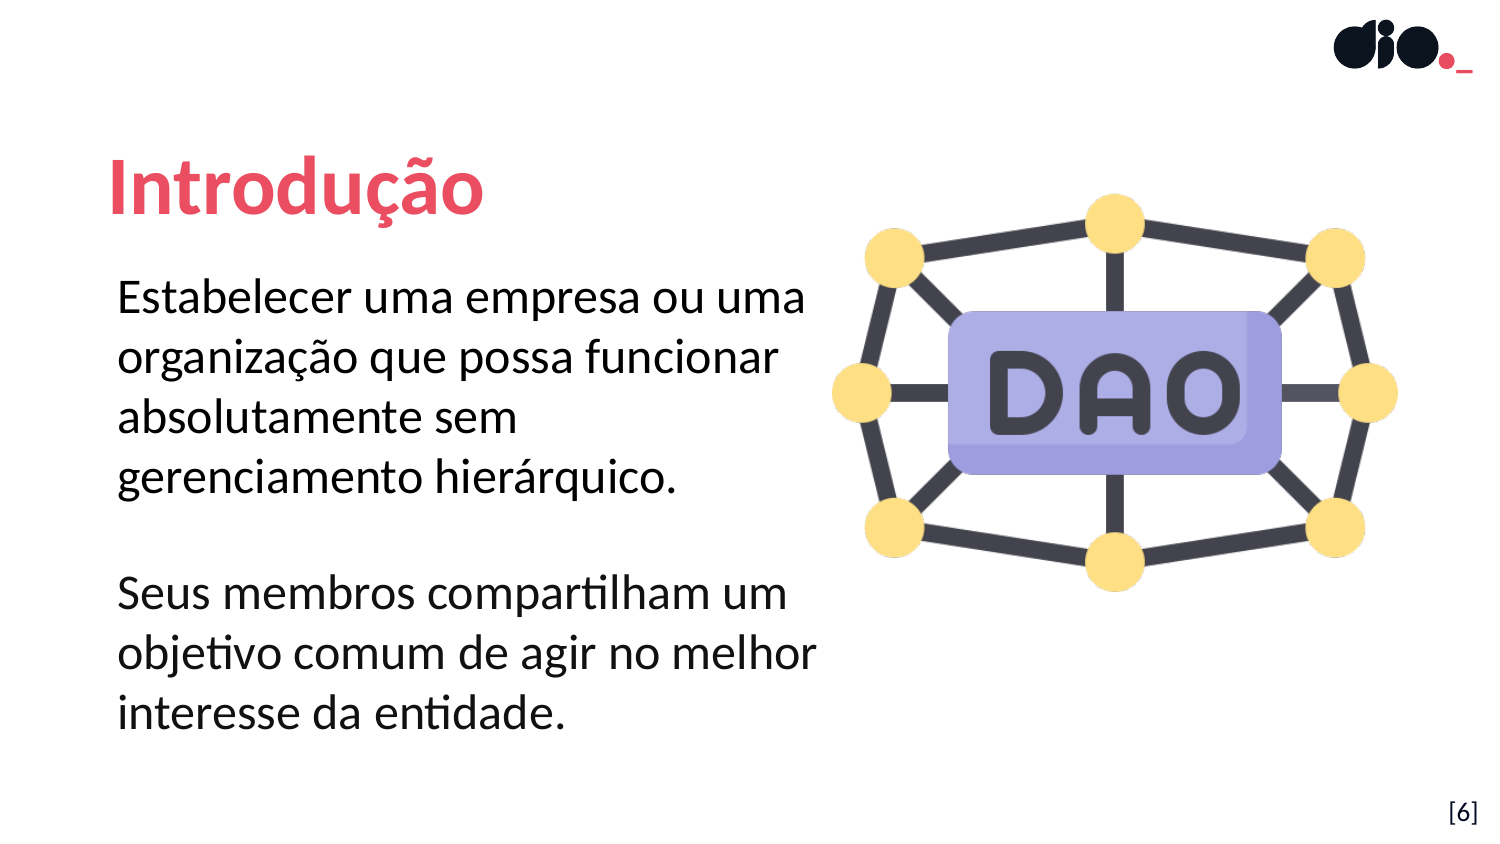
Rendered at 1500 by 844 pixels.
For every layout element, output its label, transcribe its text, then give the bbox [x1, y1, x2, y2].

text_box Introdução [92, 104, 1408, 243]
text_box Seus membros compartilham um objetivo comum de agir no melhor interesse da entidade. [102, 551, 853, 747]
text_box Estabelecer uma empresa ou uma organização que possa funcionar absolutamente sem gerenciamento hierárquico. [102, 256, 826, 512]
slide_number [6] [1403, 779, 1494, 844]
picture [1333, 19, 1473, 74]
picture [831, 110, 1398, 677]
